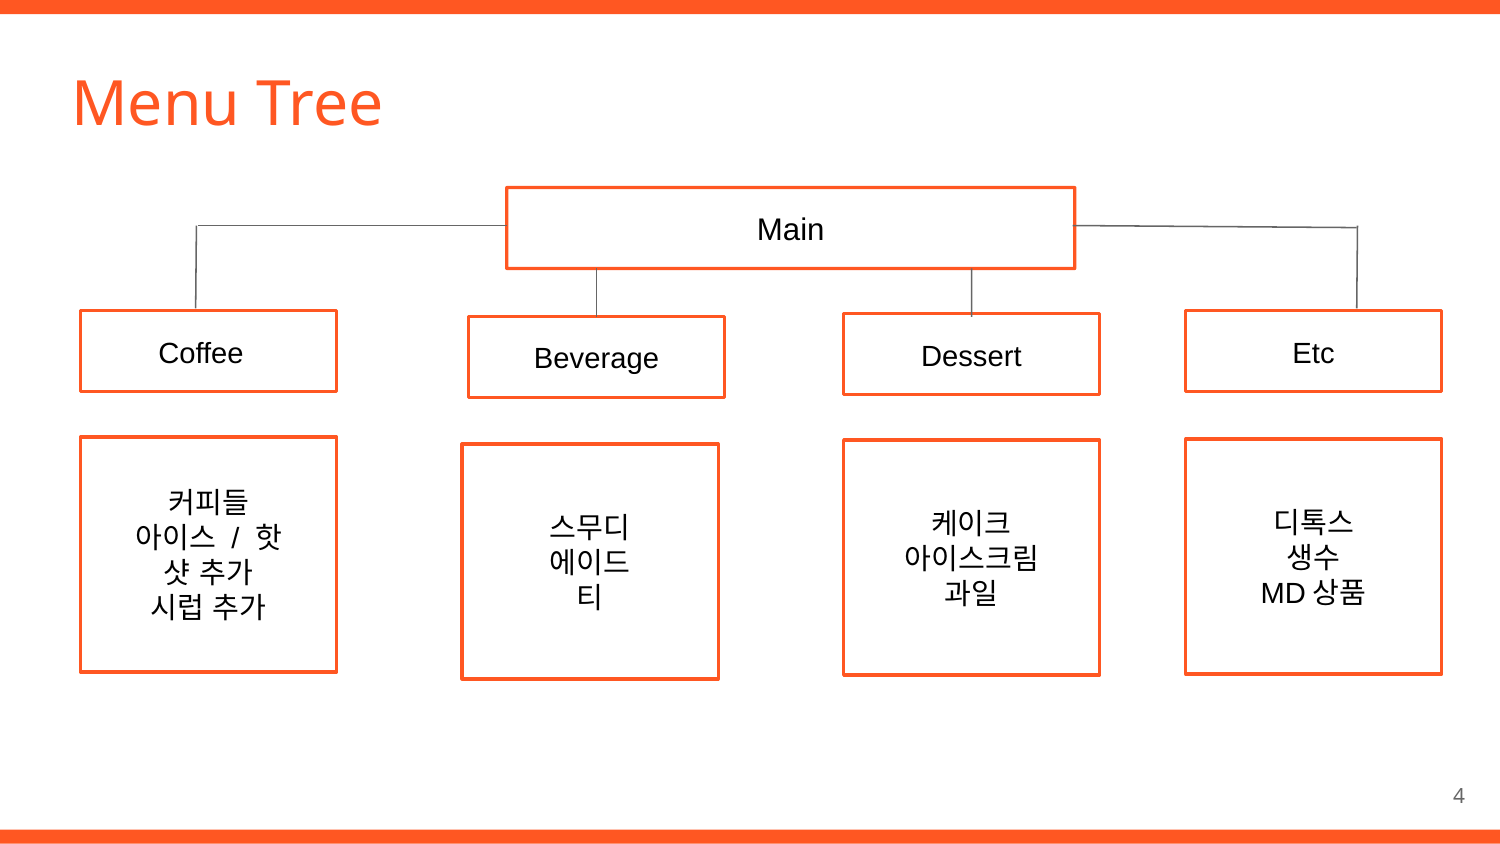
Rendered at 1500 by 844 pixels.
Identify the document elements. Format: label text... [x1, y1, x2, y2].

text_box Main [506, 187, 1075, 269]
text_box Coffee [80, 310, 337, 392]
text_box [0, 0, 1500, 15]
text_box Beverage [468, 316, 725, 398]
text_box 케이크 아이스크림 과일 [843, 440, 1100, 676]
title Menu Tree [56, 48, 1454, 143]
text_box [0, 829, 1500, 844]
text_box 디톡스 생수 MD상품 [1185, 439, 1442, 675]
text_box Dessert [843, 313, 1100, 395]
text_box 스무디 에이드 티 [461, 443, 719, 680]
slide_number 4 [1389, 764, 1480, 830]
text_box 커피들 아이스 / 핫 샷 추가 시럽 추가 [80, 436, 337, 672]
text_box Etc [1185, 310, 1442, 392]
